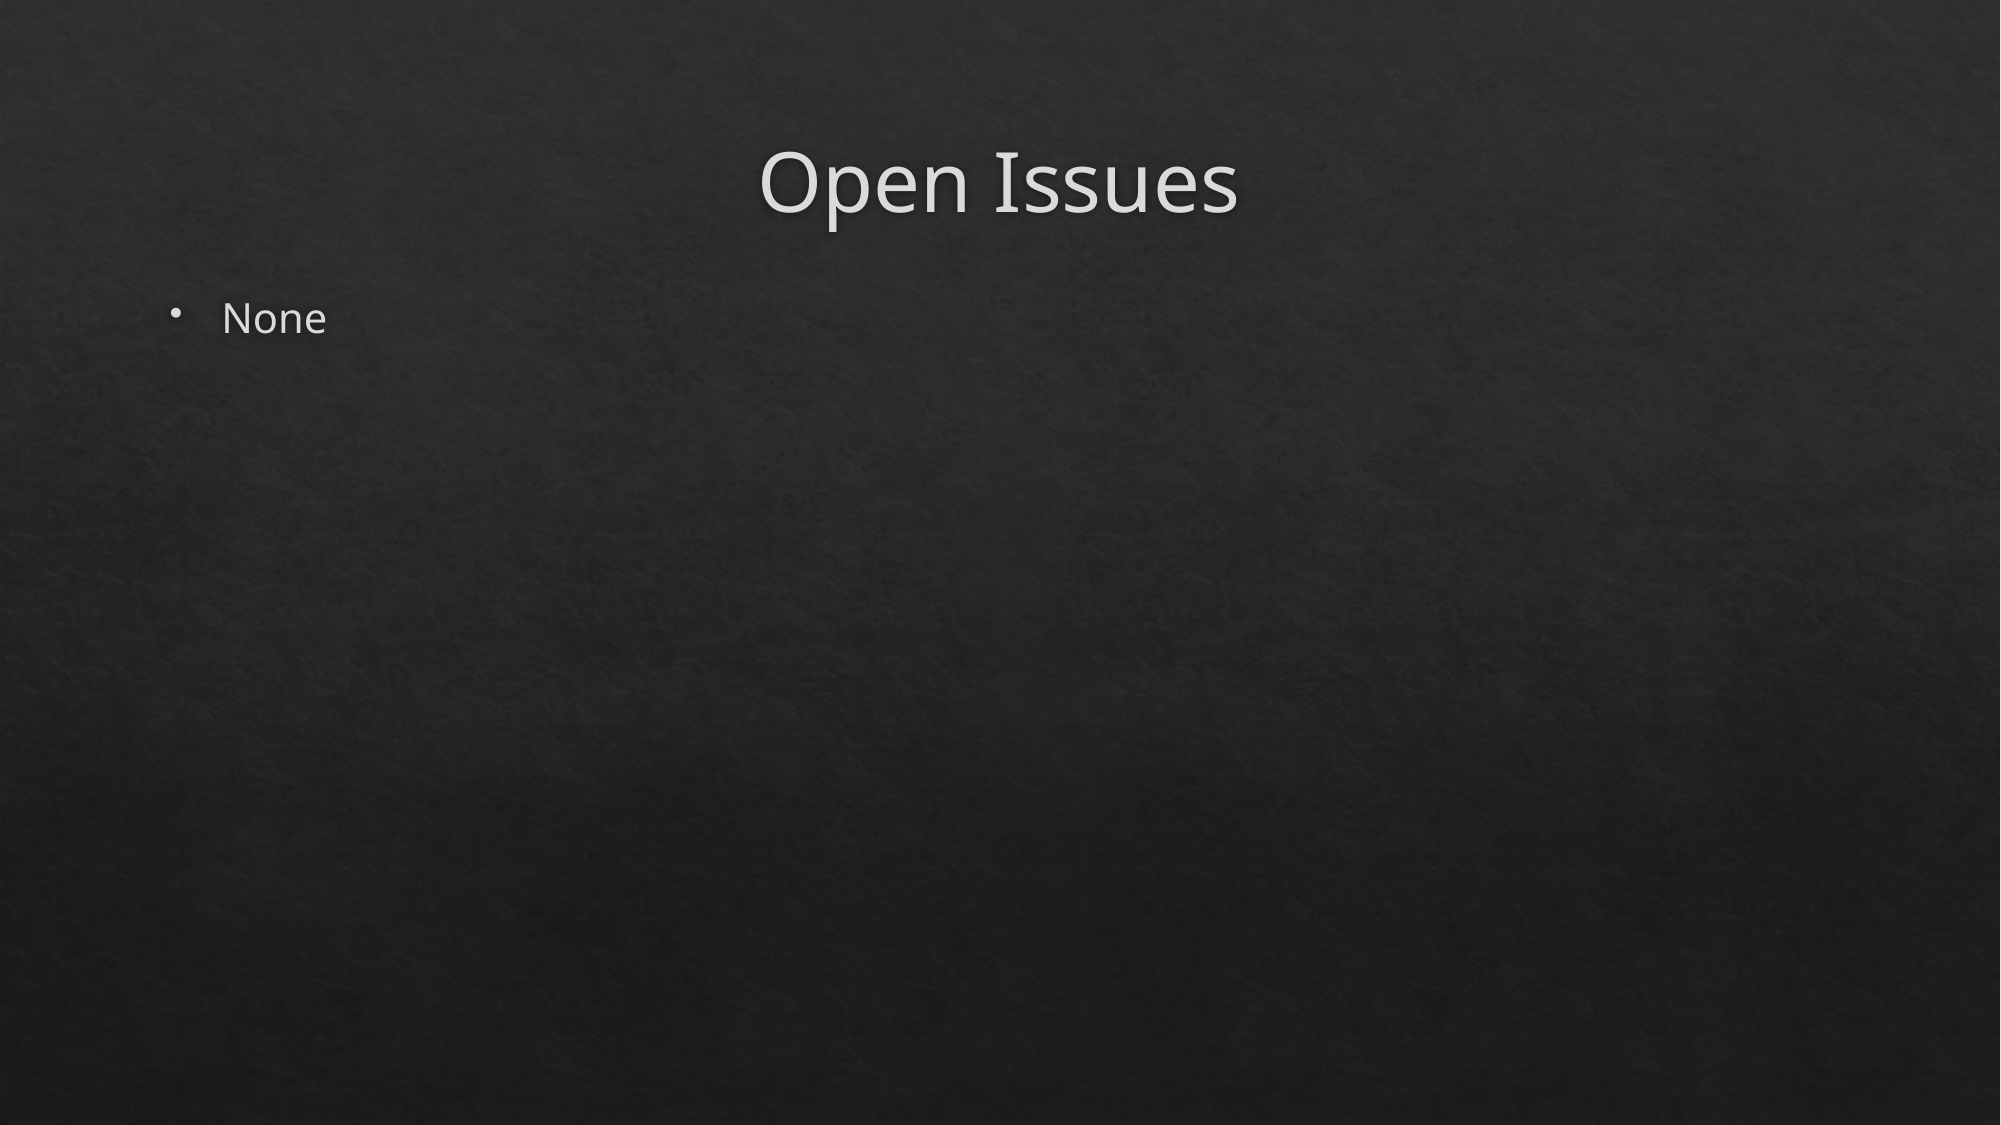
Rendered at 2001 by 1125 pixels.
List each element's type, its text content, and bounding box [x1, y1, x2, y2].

list None [149, 284, 1849, 950]
title Open Issues [149, 99, 1849, 260]
